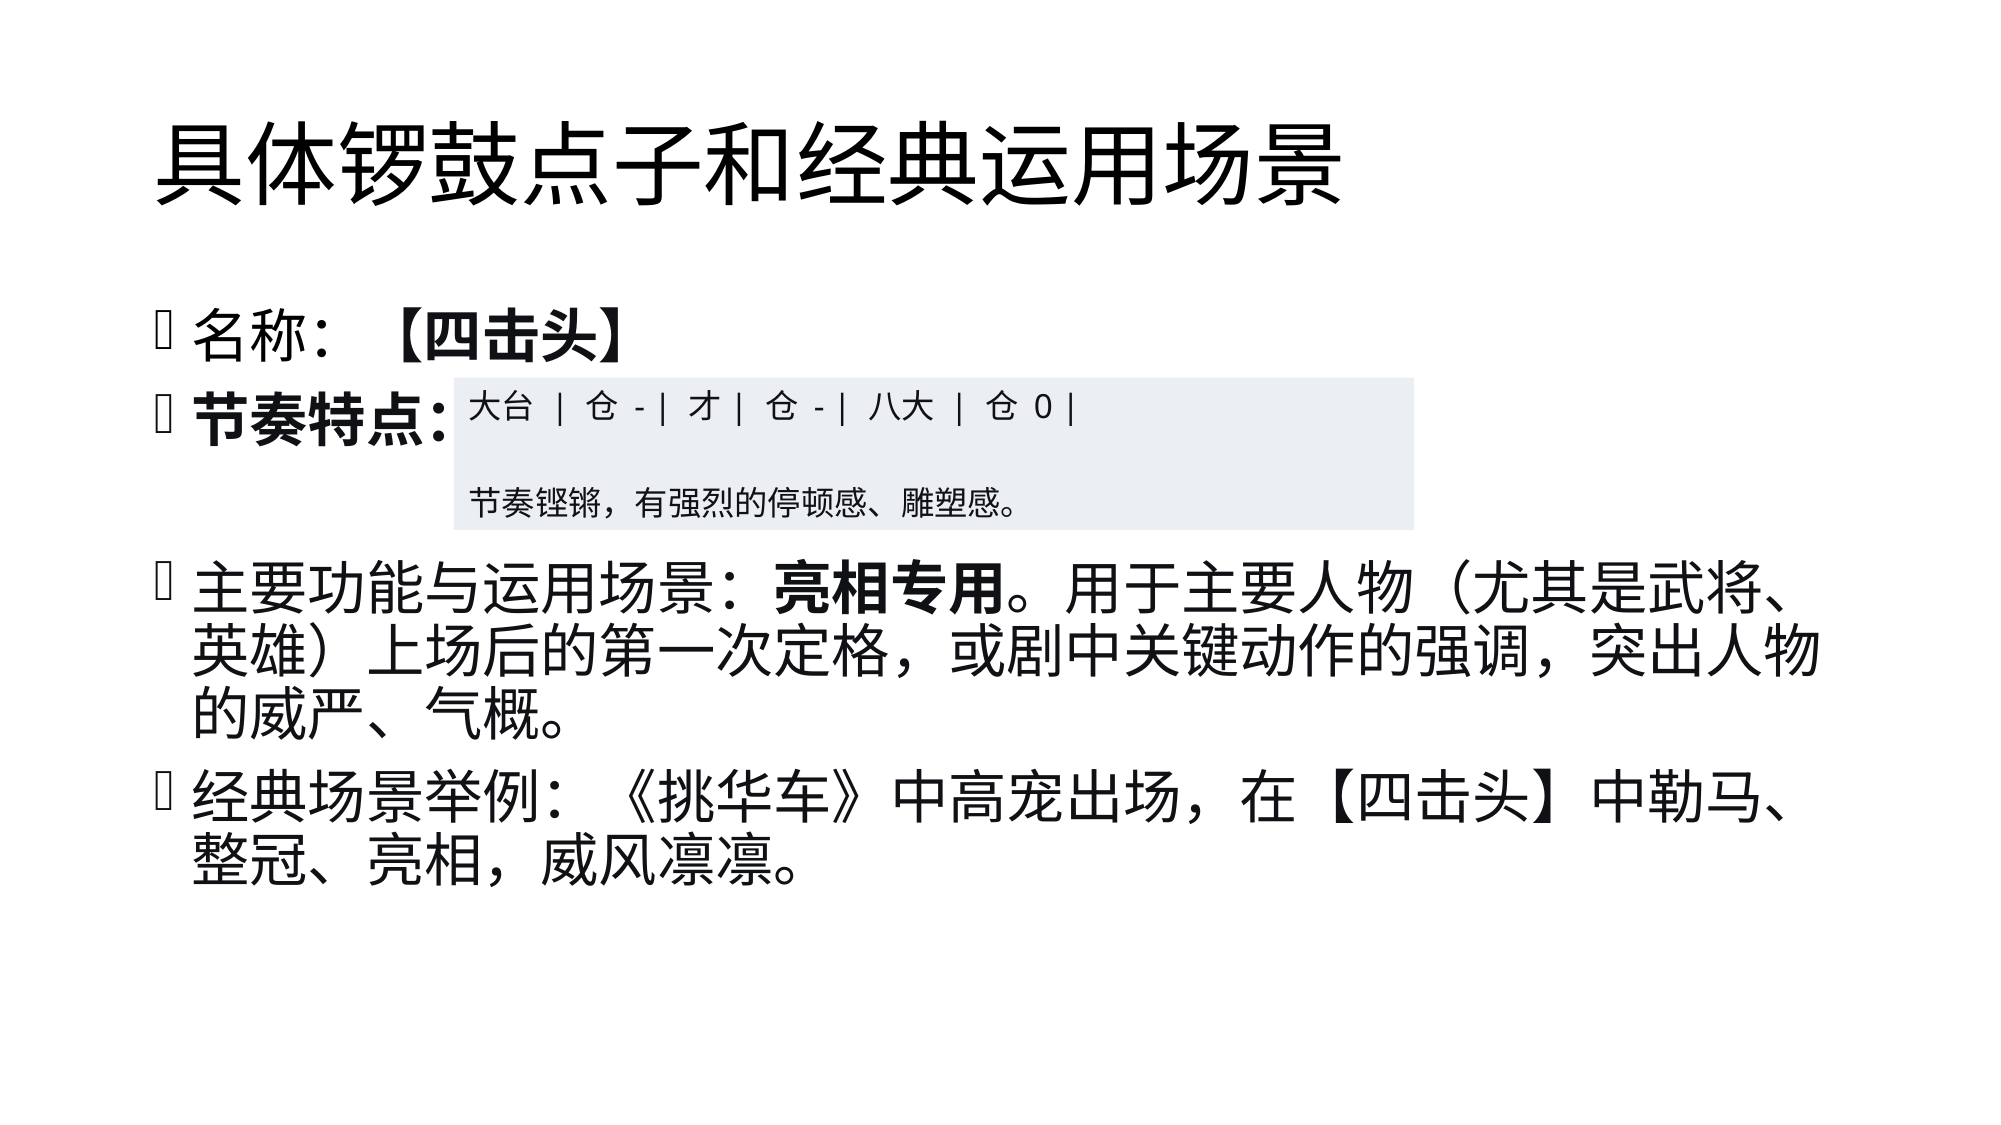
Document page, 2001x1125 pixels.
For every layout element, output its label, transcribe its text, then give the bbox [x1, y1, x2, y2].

list 名称：【四击头】 节奏特点： 主要功能与运用场景：亮相专用。用于主要人物（尤其是武将、英雄）上场后的第一次定格，或剧中关键动作的强调，突出人物的威严、气概。 经典场景举例：《挑华车》中高宠出场，在【四击头】中勒马、整冠、亮相，威风凛凛。 [138, 299, 1864, 1014]
title 具体锣鼓点子和经典运用场景 [138, 60, 1864, 278]
text_box 大台 | 仓 - | 才| 仓 - | 八大 | 仓 0 | 节奏铿锵，有强烈的停顿感、雕塑感。 [453, 377, 1415, 530]
